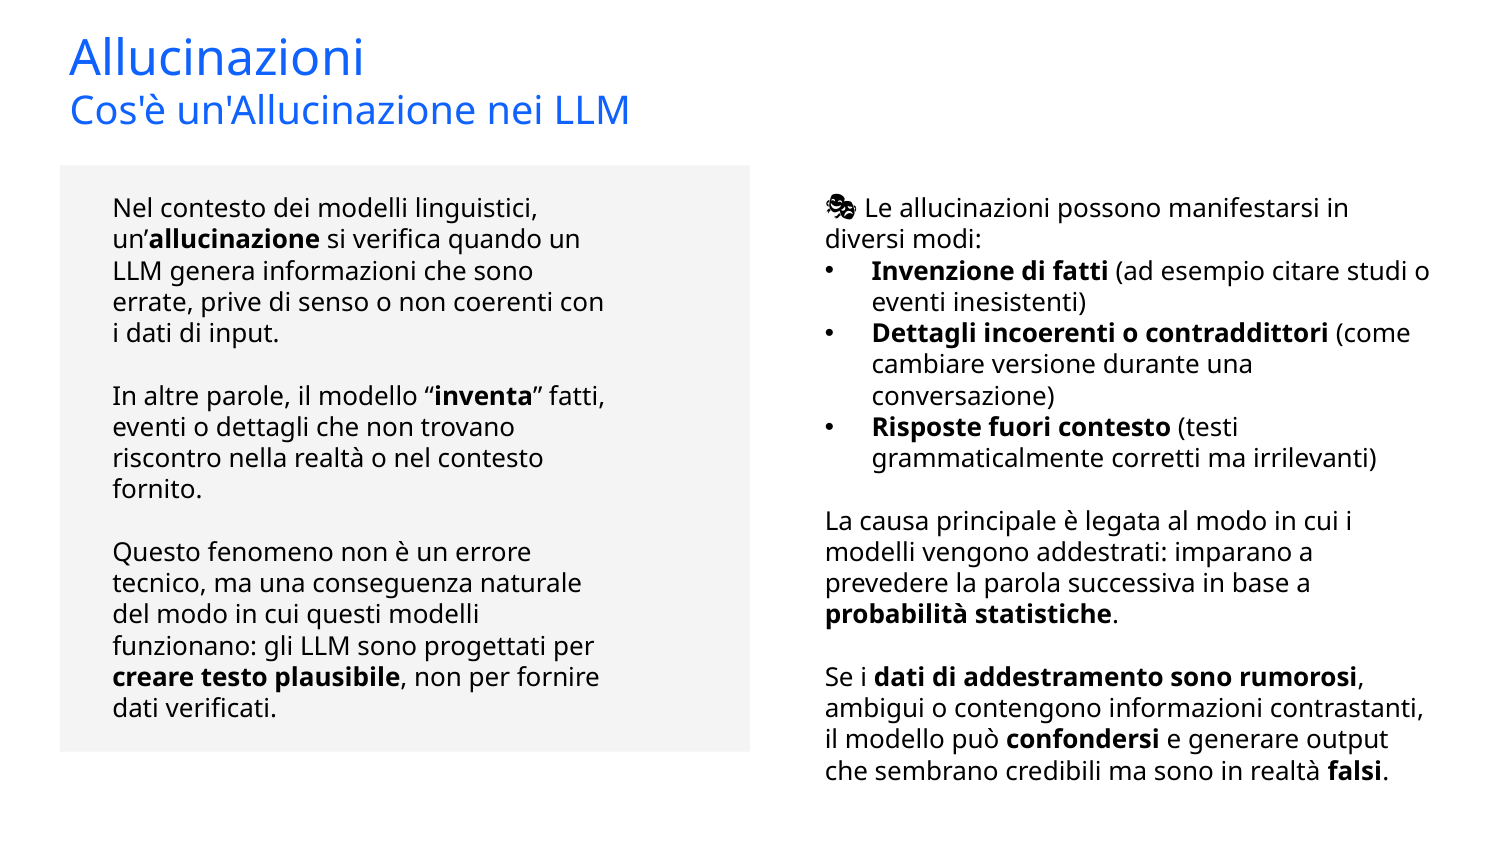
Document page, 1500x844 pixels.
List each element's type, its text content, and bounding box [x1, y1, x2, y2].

text_box [59, 165, 750, 752]
text_box Allucinazioni Cos'è un'Allucinazione nei LLM [69, 24, 632, 133]
text_box Nel contesto dei modelli linguistici, un’allucinazione si verifica quando un LLM genera informazioni che sono errate, prive di senso o non coerenti con i dati di input. In altre parole, il modello “inventa” fatti, eventi o dettagli che non trovano riscontro nella realtà o nel contesto fornito. Questo fenomeno non è un errore tecnico, ma una conseguenza naturale del modo in cui questi modelli funzionano: gli LLM sono progettati per creare testo plausibile, non per fornire dati verificati. [97, 184, 625, 731]
text_box 🎭 Le allucinazioni possono manifestarsi in diversi modi: Invenzione di fatti (ad esempio citare studi o eventi inesistenti) Dettagli incoerenti o contraddittori (come cambiare versione durante una conversazione) Risposte fuori contesto (testi grammaticalmente corretti ma irrilevanti) La causa principale è legata al modo in cui i modelli vengono addestrati: imparano a prevedere la parola successiva in base a probabilità statistiche. Se i dati di addestramento sono rumorosi, ambigui o contengono informazioni contrastanti, il modello può confondersi e generare output che sembrano credibili ma sono in realtà falsi. [810, 180, 1452, 793]
